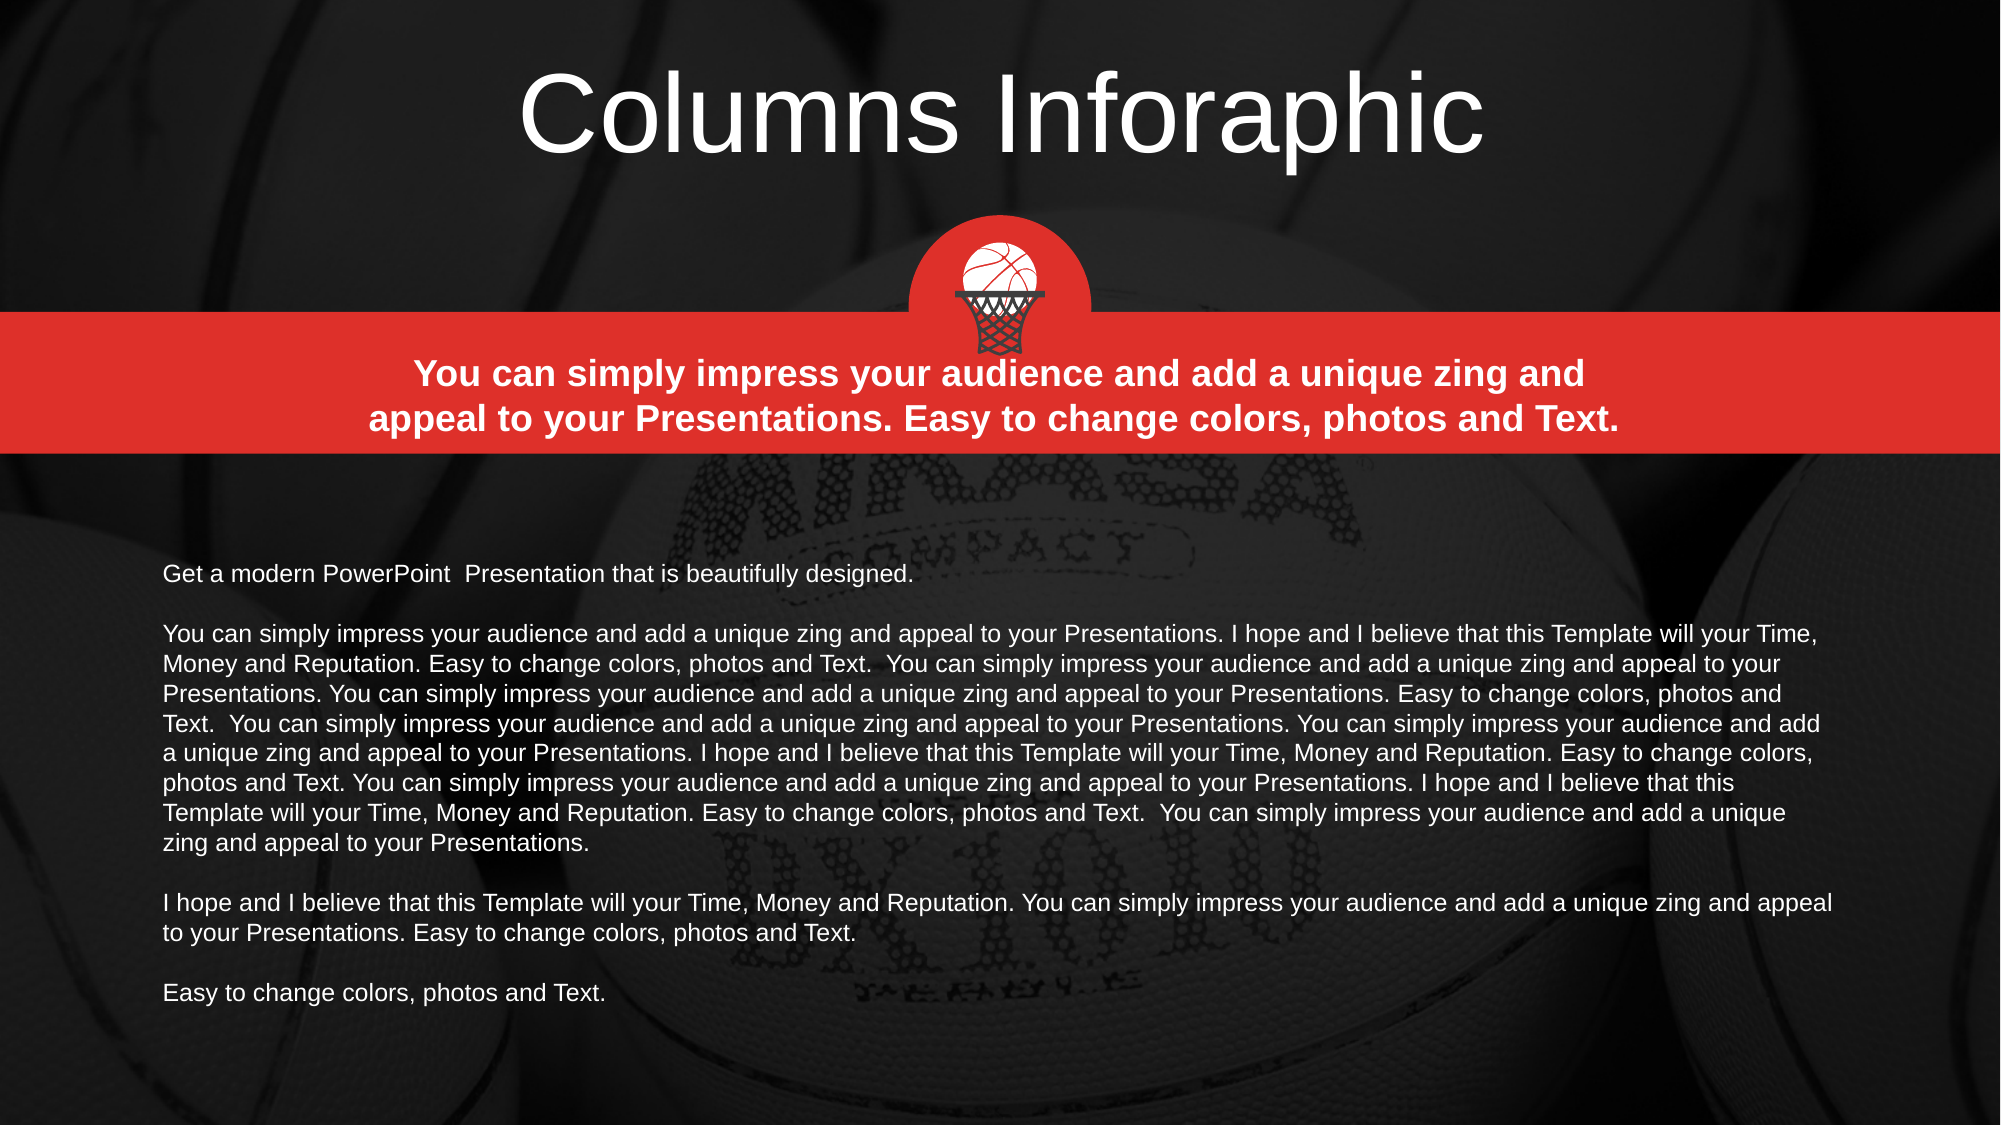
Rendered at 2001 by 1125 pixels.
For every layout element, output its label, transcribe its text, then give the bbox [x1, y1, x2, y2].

list Columns Inforaphic [53, 52, 1952, 172]
text_box You can simply impress your audience and add a unique zing and appeal to your Presentations. Easy to change colors, photos and Text. [340, 341, 1660, 447]
picture [0, 0, 2001, 1125]
text_box Get a modern PowerPoint Presentation that is beautifully designed. You can simply impress your audience and add a unique zing and appeal to your Presentations. I hope and I believe that this Template will your Time, Money and Reputation. Easy to change colors, photos and Text. You can simply impress your audience and add a unique zing and appeal to your Presentations. You can simply impress your audience and add a unique zing and appeal to your Presentations. Easy to change colors, photos and Text. You can simply impress your audience and add a unique zing and appeal to your Presentations. You can simply impress your audience and add a unique zing and appeal to your Presentations. I hope and I believe that this Template will your Time, Money and Reputation. Easy to change colors, photos and Text. You can simply impress your audience and add a unique zing and appeal to your Presentations. I hope and I believe that this Template will your Time, Money and Reputation. Easy to change colors, photos and Text. You can simply impress your audience and add a unique zing and appeal to your Presentations. I hope and I believe that this Template will your Time, Money and Reputation. You can simply impress your audience and add a unique zing and appeal to your Presentations. Easy to change colors, photos and Text. Easy to change colors, photos and Text. [147, 549, 1853, 1014]
text_box [0, 311, 2000, 455]
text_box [955, 242, 1045, 356]
text_box [907, 214, 1093, 341]
